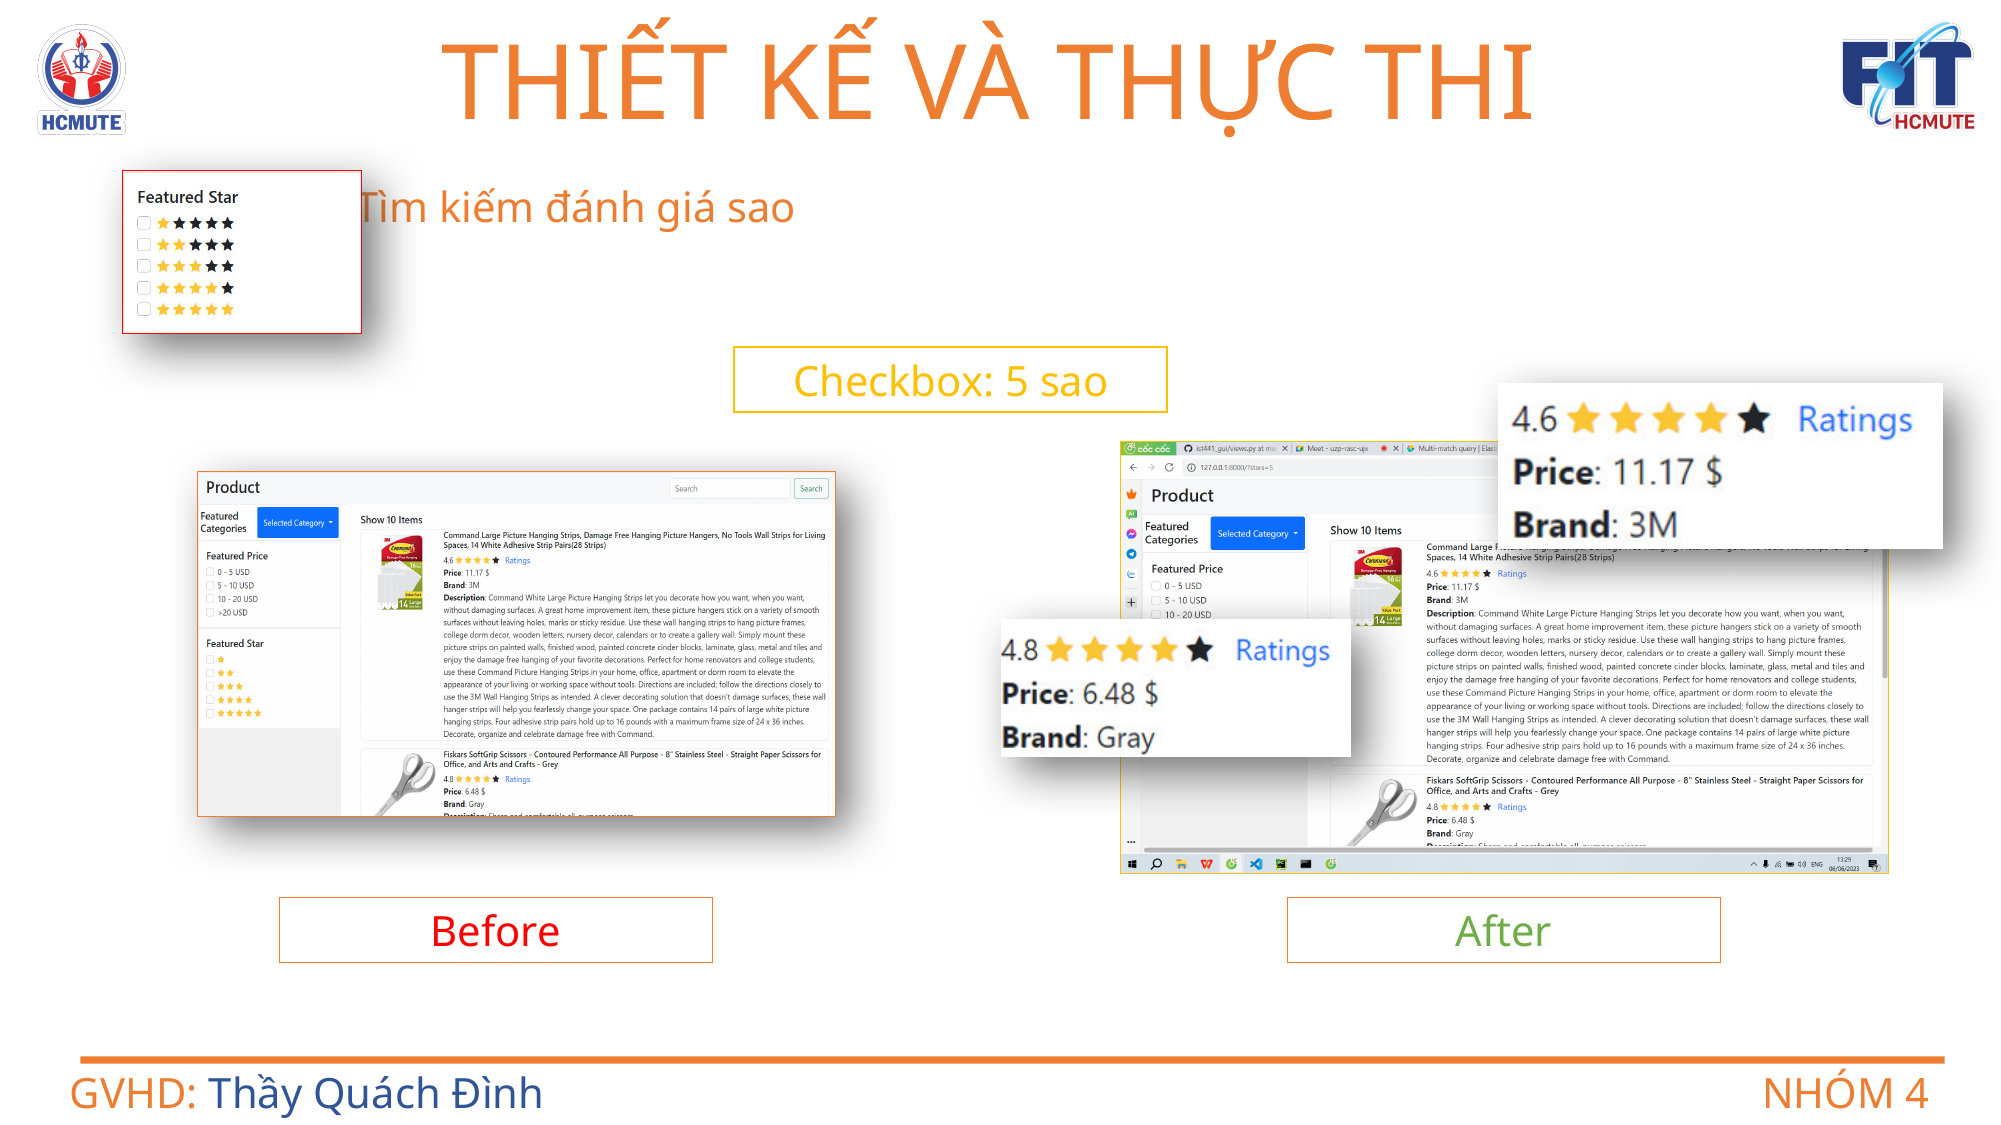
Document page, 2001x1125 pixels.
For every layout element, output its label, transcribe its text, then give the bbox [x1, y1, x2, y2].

picture [122, 170, 362, 334]
text_box Checkbox: 5 sao [733, 346, 1168, 413]
picture [1840, 19, 1977, 132]
picture [23, 22, 138, 137]
picture [197, 471, 836, 817]
picture [1001, 383, 1943, 874]
text_box Tìm kiếm đánh giá sao [398, 173, 910, 239]
text_box After [1287, 897, 1721, 963]
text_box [55, 1056, 1945, 1125]
text_box THIẾT KẾ VÀ THỰC THI [290, 22, 1687, 146]
text_box Before [279, 897, 713, 963]
